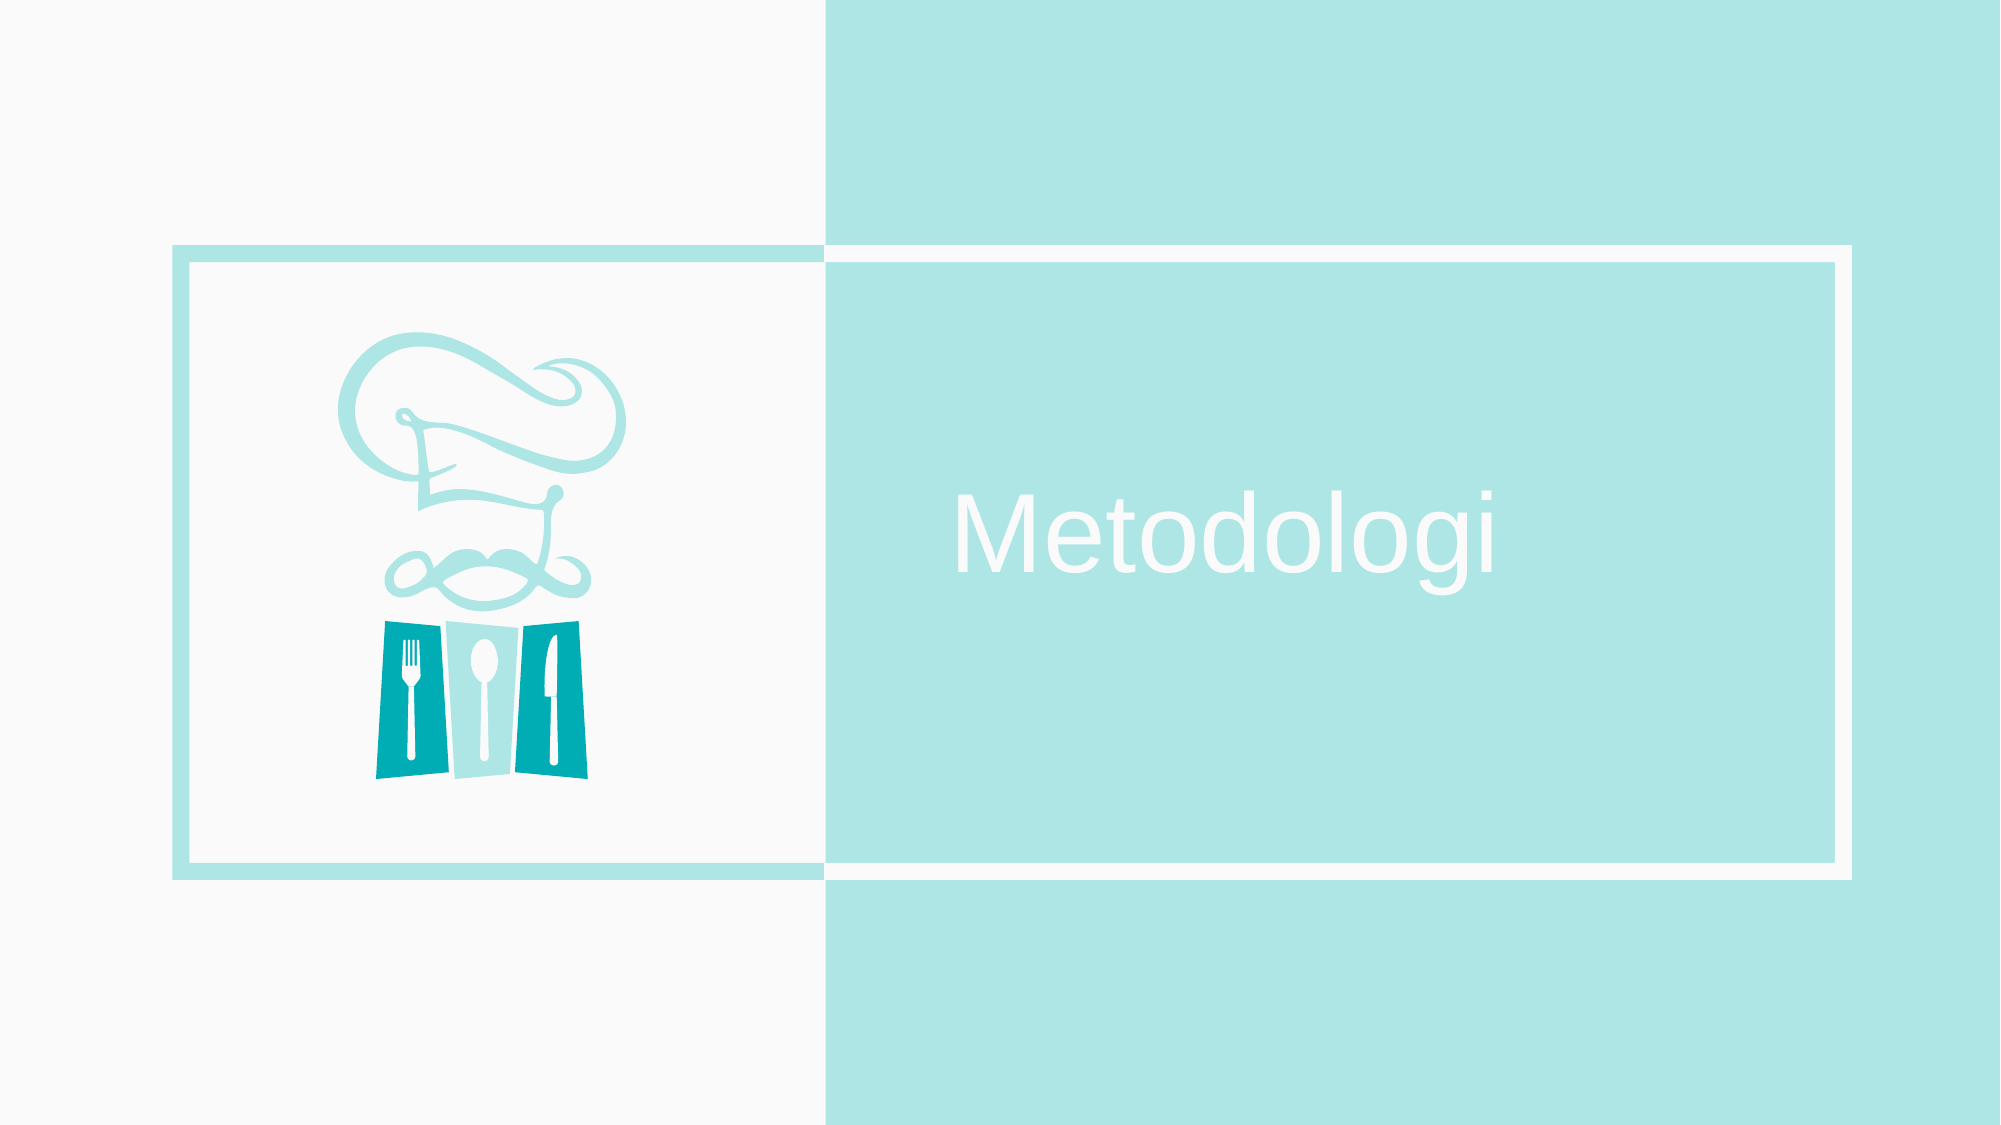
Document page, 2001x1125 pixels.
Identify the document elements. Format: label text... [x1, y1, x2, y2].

list Metodologi [934, 480, 1769, 592]
